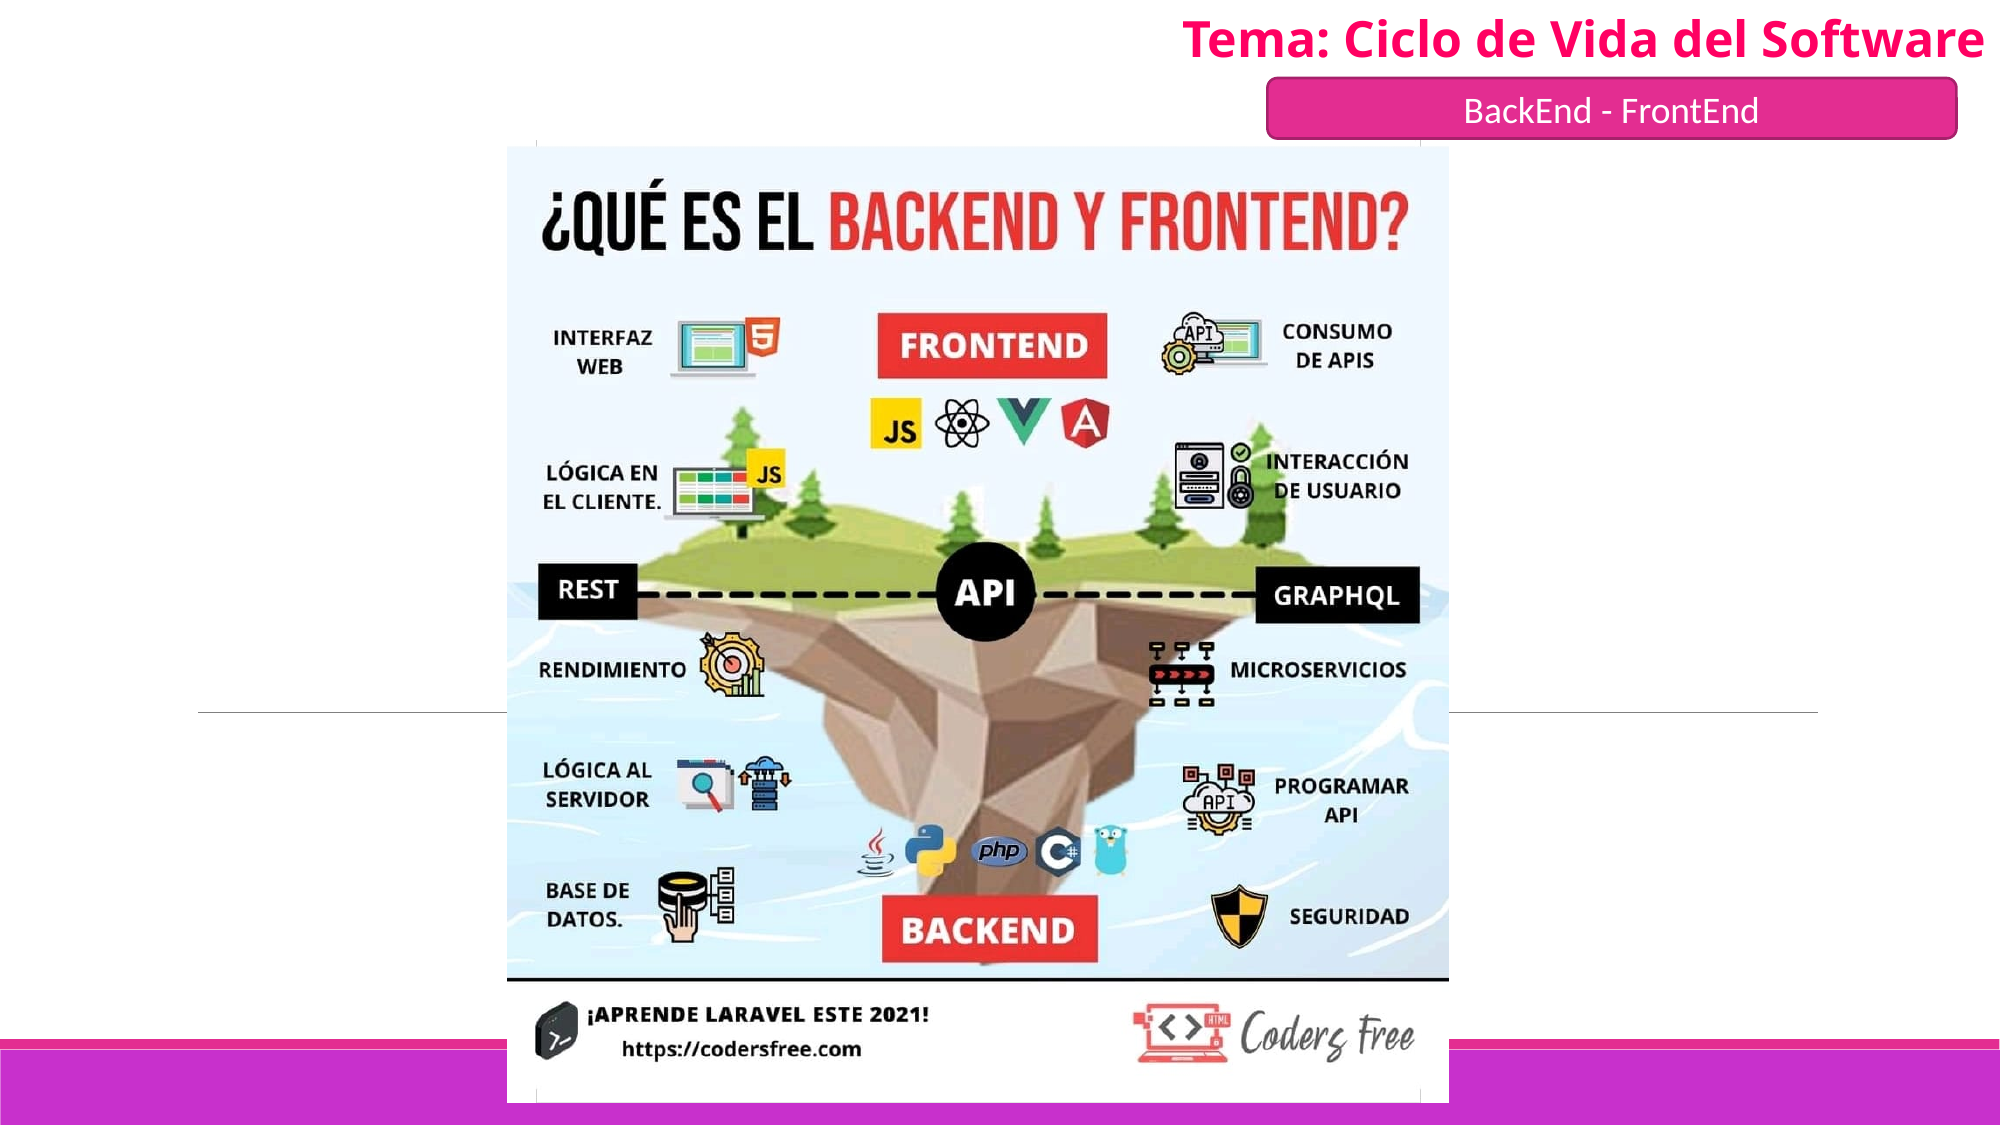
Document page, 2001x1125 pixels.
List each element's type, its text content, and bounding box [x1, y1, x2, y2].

text_box BackEnd - FrontEnd [1266, 76, 1958, 140]
picture [506, 139, 1450, 1104]
text_box Tema: Ciclo de Vida del Software [1167, 0, 2000, 76]
